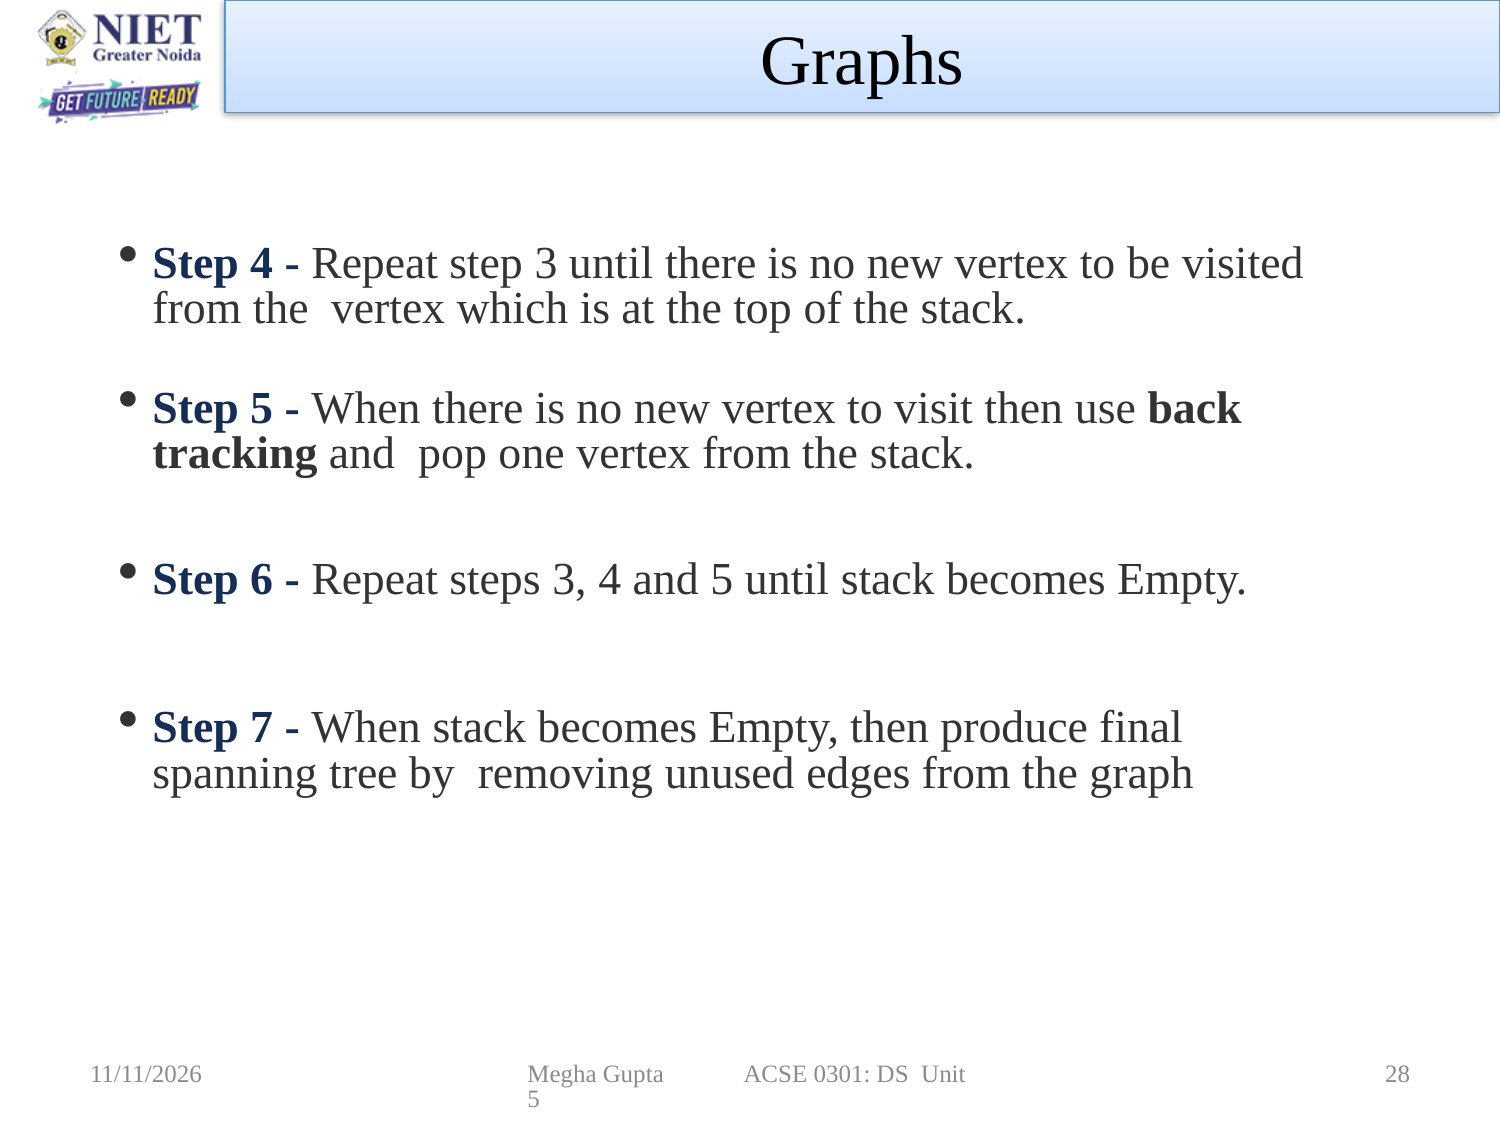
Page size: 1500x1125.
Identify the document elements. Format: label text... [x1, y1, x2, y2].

text_box Graphs [238, 0, 1500, 113]
slide_number 28 [1074, 1042, 1425, 1103]
picture [0, 0, 238, 135]
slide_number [75, 1042, 425, 1103]
text_box Step 4 - Repeat step 3 until there is no new vertex to be visited from the vertex which is at the top of the stack. Step 5 - When there is no new vertex to visit then use back tracking and pop one vertex from the stack. Step 6 - Repeat steps 3, 4 and 5 until stack becomes Empty. Step 7 - When stack becomes Empty, then produce final spanning tree by removing unused edges from the graph [118, 237, 1334, 798]
footer Megha Gupta ACSE 0301: DS Unit 5 [512, 1042, 988, 1103]
